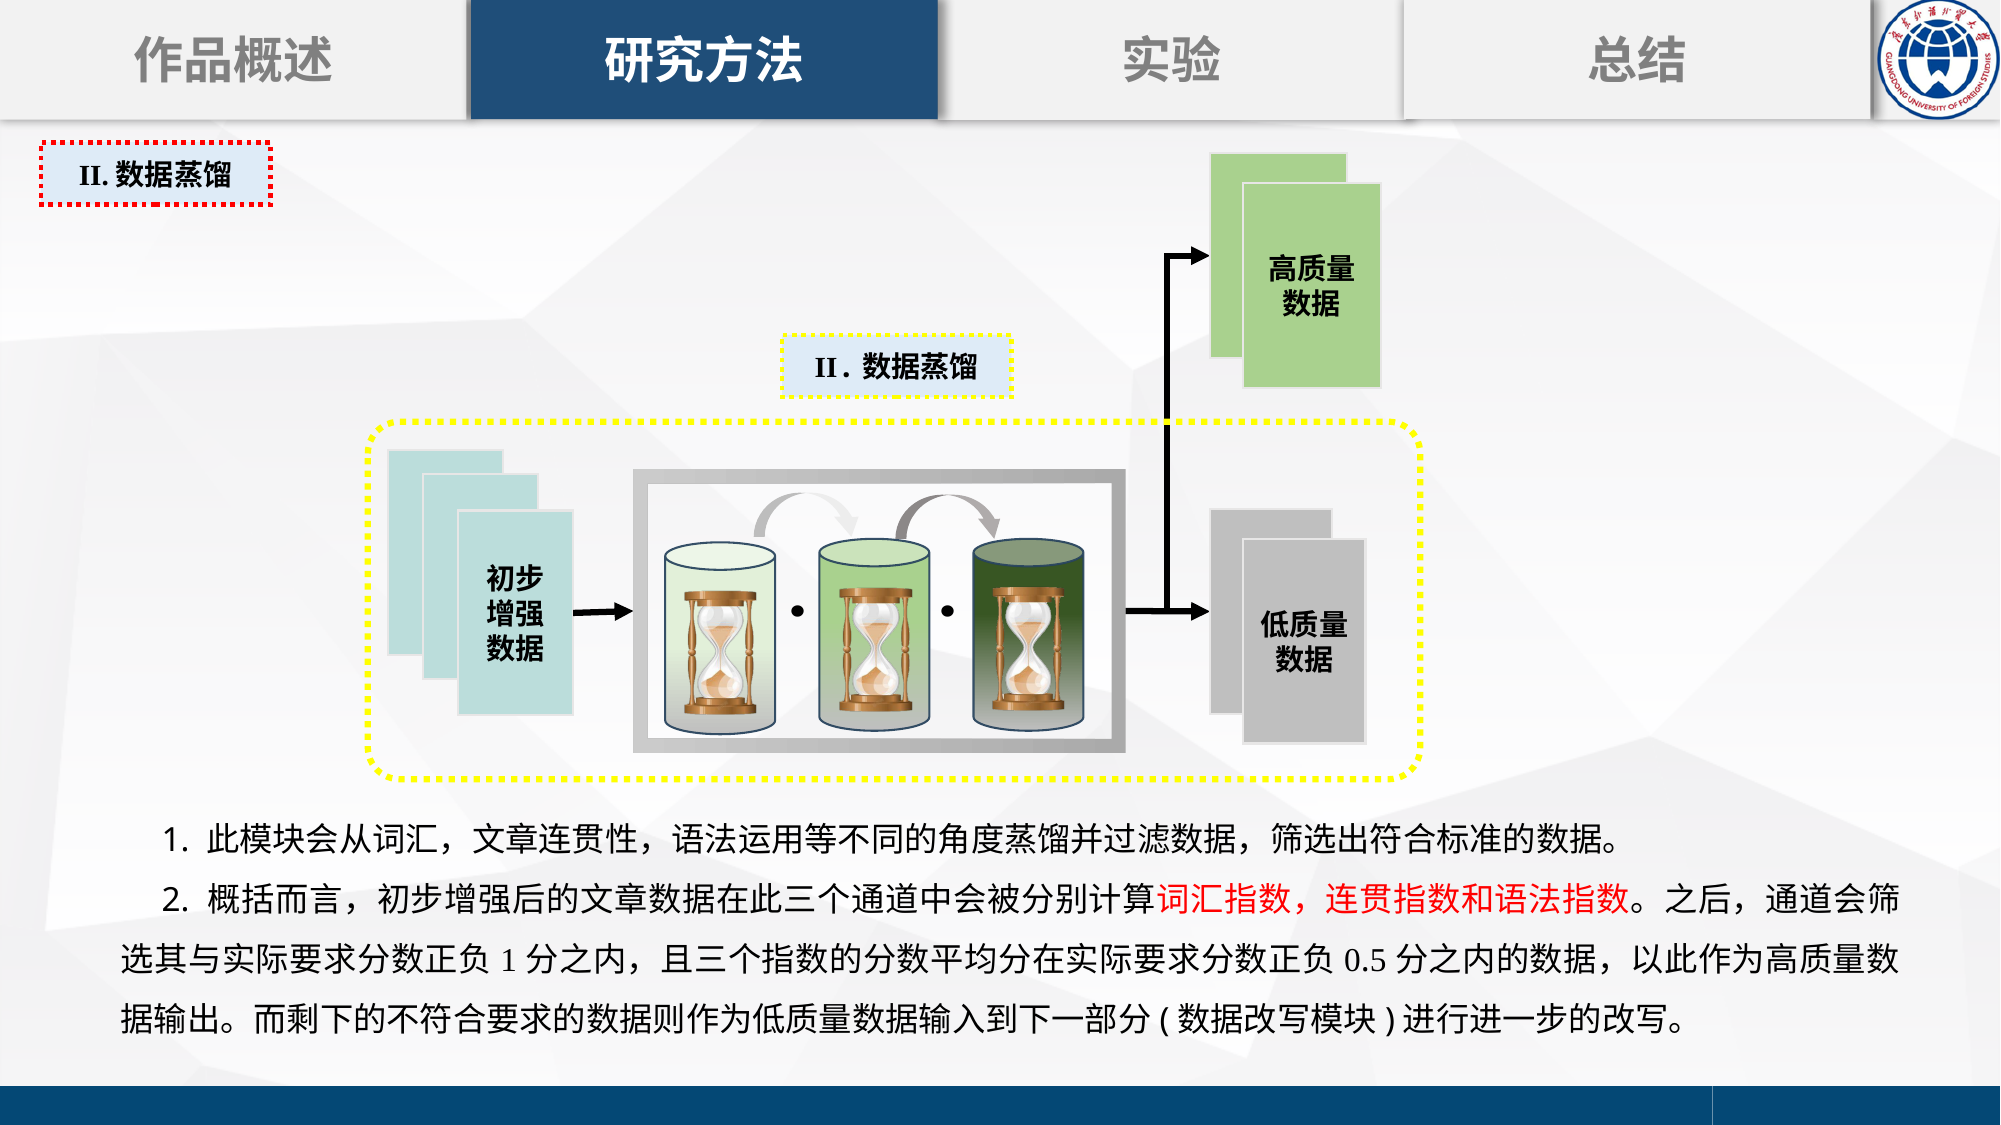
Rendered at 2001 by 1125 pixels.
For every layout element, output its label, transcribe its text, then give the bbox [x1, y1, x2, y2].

text_box 高质量 数据 [1242, 182, 1382, 389]
picture [0, 0, 2001, 1125]
text_box II.数据蒸馏 [781, 334, 1012, 398]
text_box 研究方法 [471, 0, 938, 120]
text_box 1. 此模块会从词汇，文章连贯性，语法运用等不同的角度蒸馏并过滤数据，筛选出符合标准的数据。 2. 概括而言，初步增强后的文章数据在此三个通道中会被分别计算词汇指数，连贯指数和语法指数。之后，通道会筛选其与实际要求分数正负1分之内，且三个指数的分数平均分在实际要求分数正负0.5分之内的数据，以此作为高质量数据输出。而剩下的不符合要求的数据则作为低质量数据输入到下一部分(数据改写模块)进行进一步的改写。 [106, 790, 1916, 1045]
text_box [366, 420, 1422, 781]
text_box 作品概述 [0, 0, 464, 120]
text_box 实验 [953, 0, 1397, 120]
text_box 低质量数据 [1242, 538, 1367, 745]
text_box [1713, 1085, 2000, 1125]
text_box [1209, 152, 1348, 359]
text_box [1125, 255, 1210, 610]
text_box 总结 [1403, 0, 1871, 120]
text_box [0, 1085, 1713, 1125]
text_box [1209, 508, 1333, 715]
text_box II.数据蒸馏 [40, 141, 271, 205]
